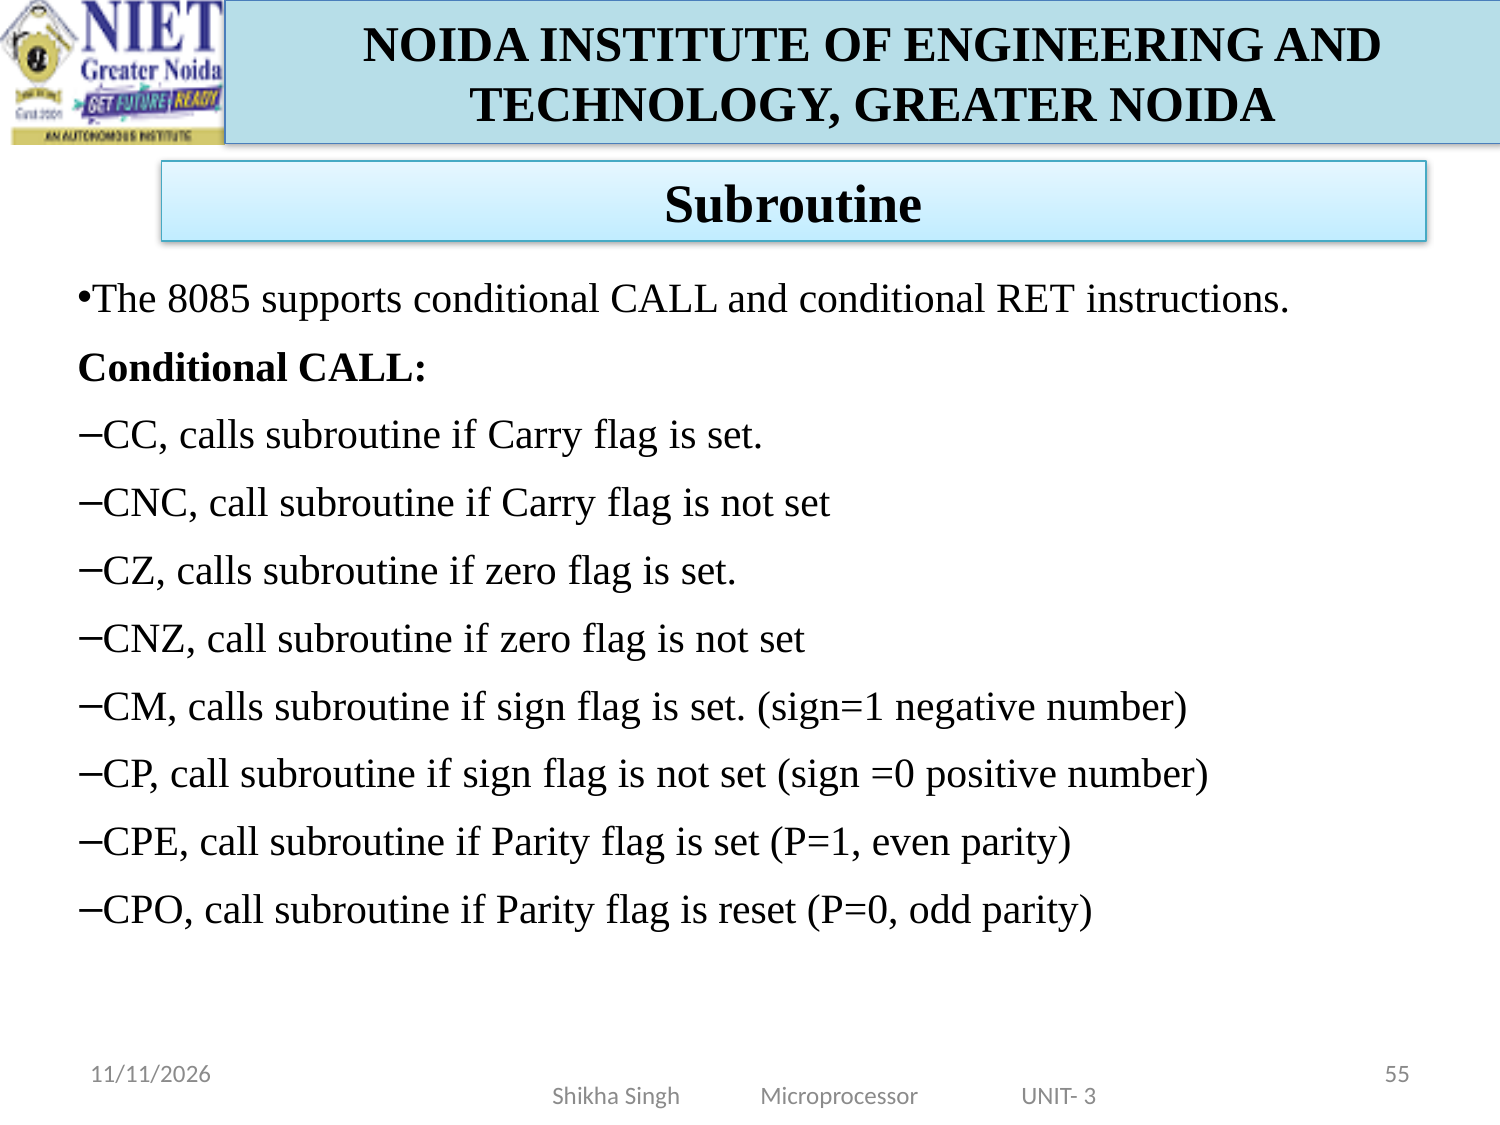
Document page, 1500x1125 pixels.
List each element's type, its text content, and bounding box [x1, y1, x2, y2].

list [87, 187, 1438, 263]
slide_number 55 [1074, 1042, 1425, 1103]
text_box The 8085 supports conditional CALL and conditional RET instructions. Conditional CALL: CC, calls subroutine if Carry flag is set. CNC, call subroutine if Carry flag is not set CZ, calls subroutine if zero flag is set. CNZ, call subroutine if zero flag is not set CM, calls subroutine if sign flag is set. (sign=1 negative number) CP, call subroutine if sign flag is not set (sign =0 positive number) CPE, call subroutine if Parity flag is set (P=1, even parity) CPO, call subroutine if Parity flag is reset (P=0, odd parity) [62, 263, 1467, 1012]
text_box Subroutine [161, 160, 1427, 242]
picture [0, 0, 238, 145]
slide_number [75, 1042, 425, 1103]
footer Shikha Singh Microprocessor UNIT- 3 [412, 1065, 1238, 1125]
title NOIDA INSTITUTE OF ENGINEERING AND TECHNOLOGY, GREATER NOIDA [231, 0, 1500, 144]
